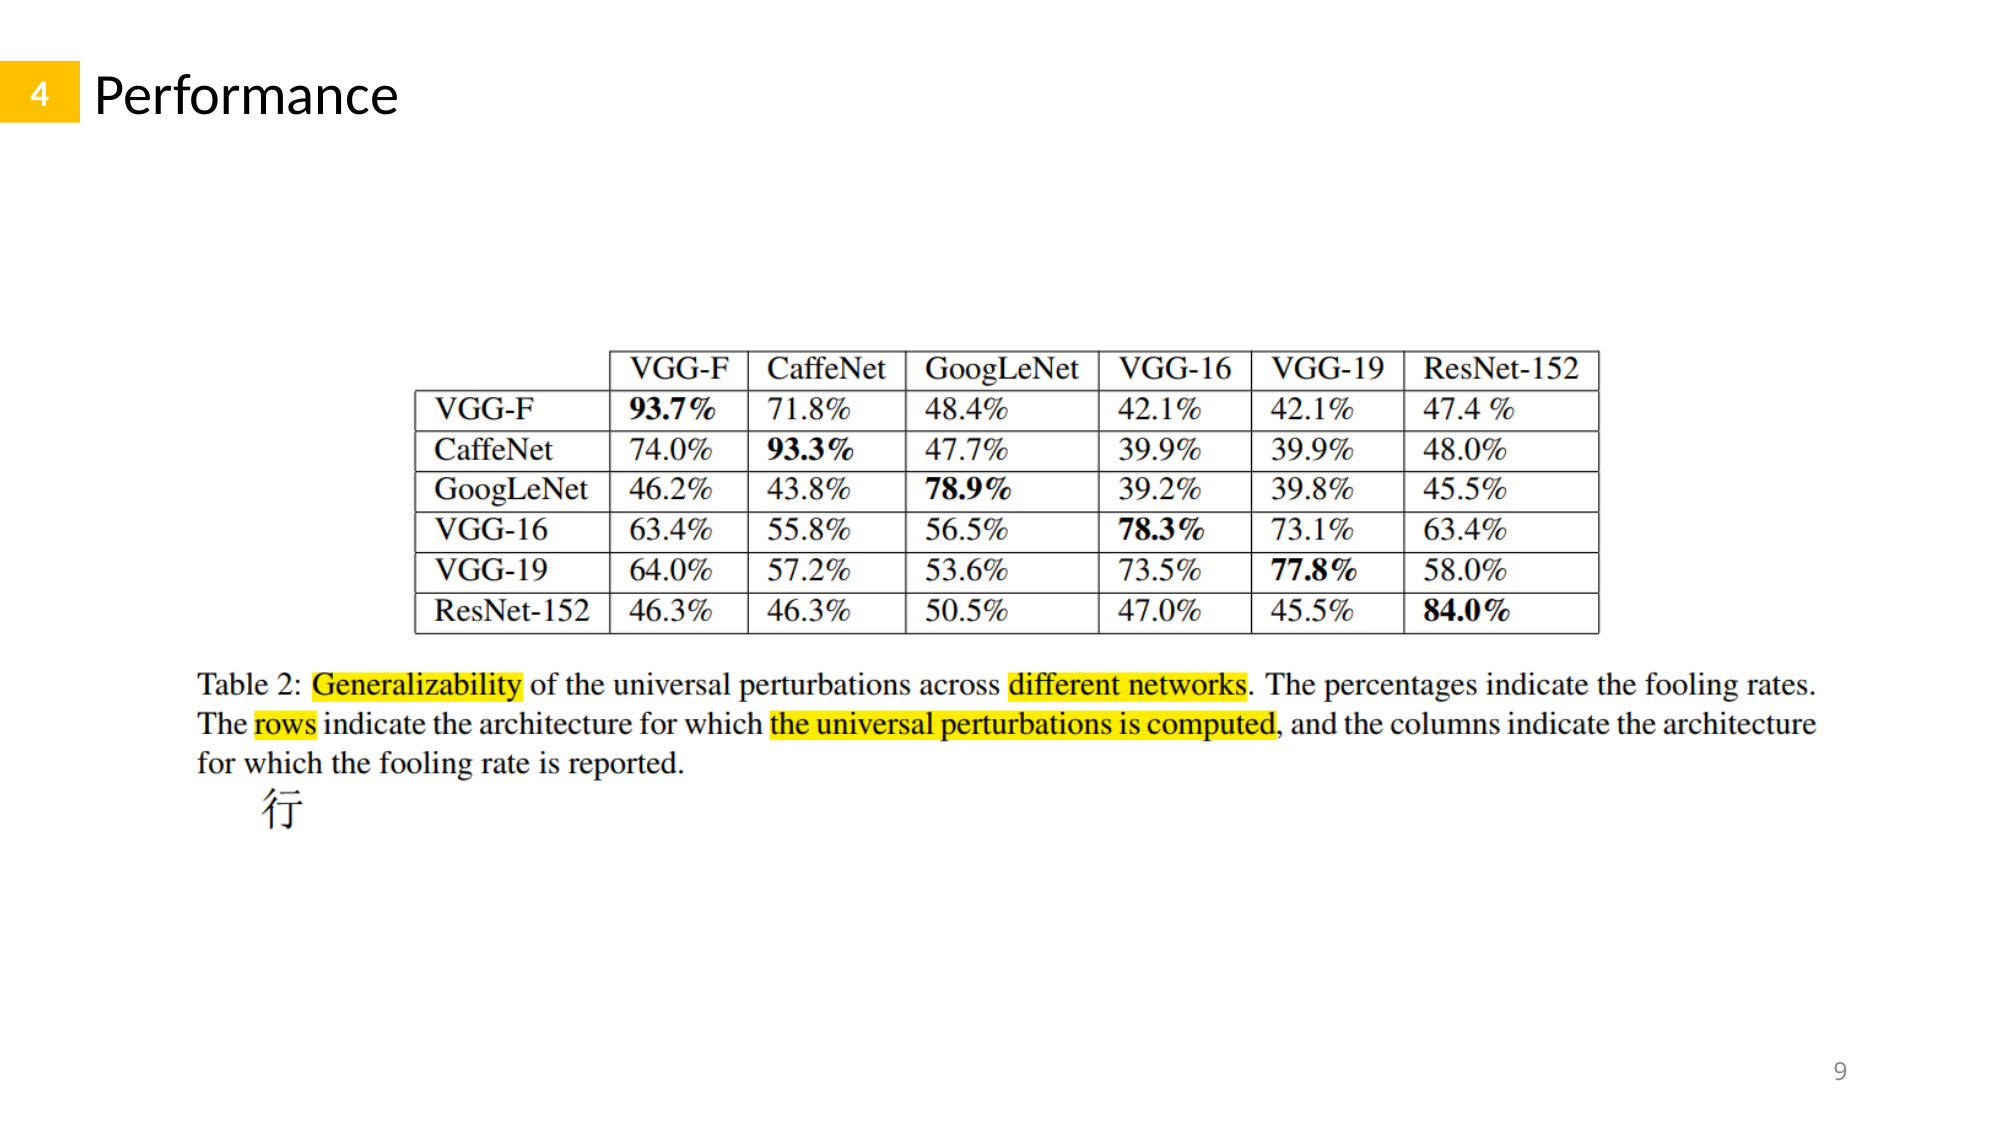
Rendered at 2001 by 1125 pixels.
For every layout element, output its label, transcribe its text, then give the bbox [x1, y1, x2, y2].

text_box 4 [0, 60, 81, 124]
text_box Performance [80, 49, 1853, 134]
picture [171, 337, 1829, 841]
slide_number 9 [1412, 1042, 1863, 1103]
